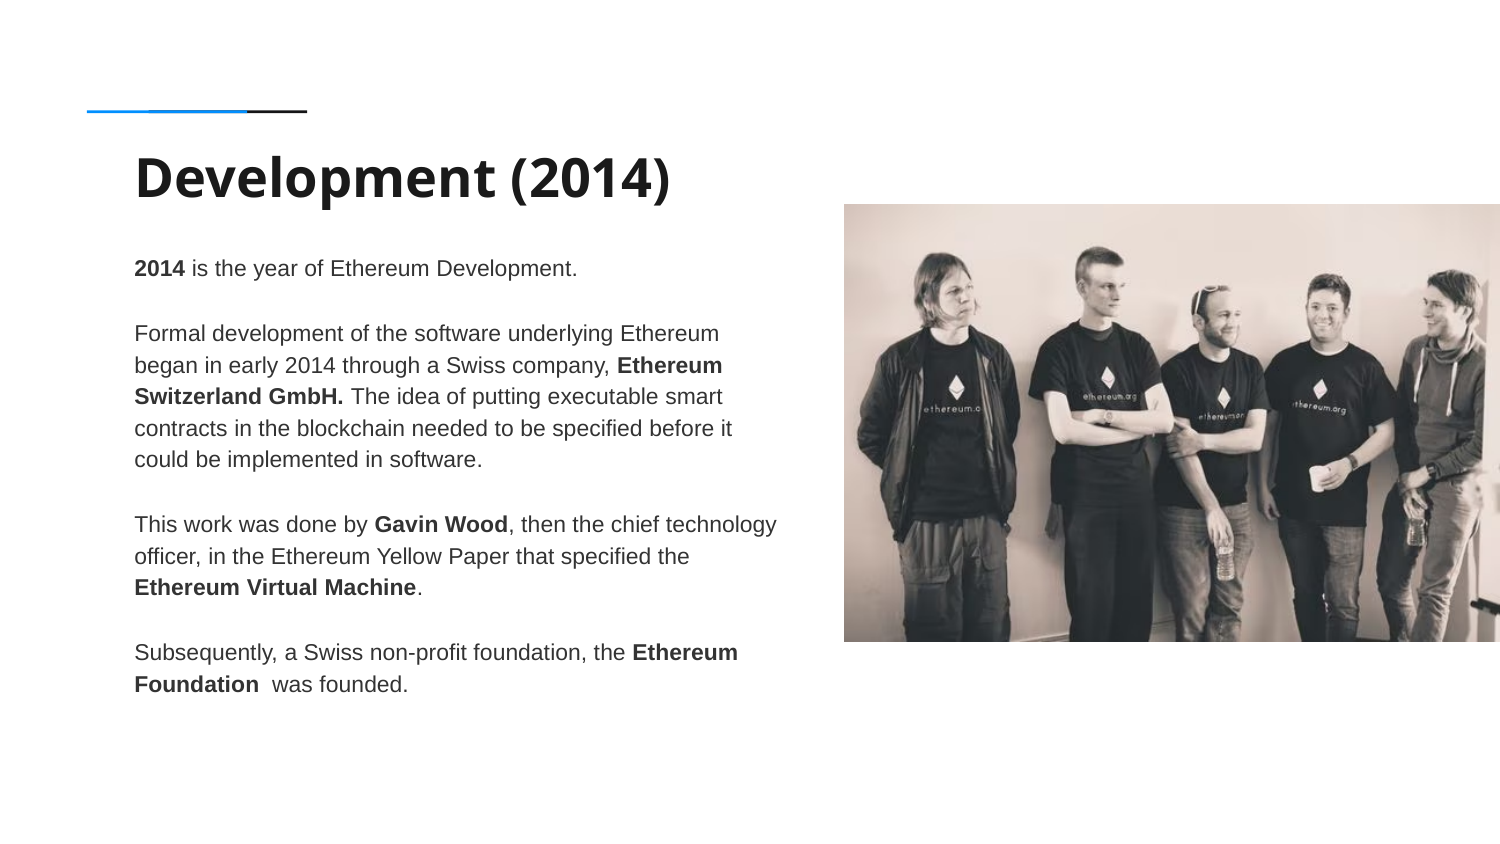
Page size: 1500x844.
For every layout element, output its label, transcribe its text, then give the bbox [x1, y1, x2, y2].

text_box Development (2014) [119, 128, 724, 221]
text_box 2014 is the year of Ethereum Development. Formal development of the software underlying Ethereum began in early 2014 through a Swiss company, Ethereum Switzerland GmbH. The idea of putting executable smart contracts in the blockchain needed to be specified before it could be implemented in software. This work was done by Gavin Wood, then the chief technology officer, in the Ethereum Yellow Paper that specified the Ethereum Virtual Machine. Subsequently, a Swiss non-profit foundation, the Ethereum Foundation was founded. [119, 234, 794, 596]
picture [844, 204, 1500, 643]
